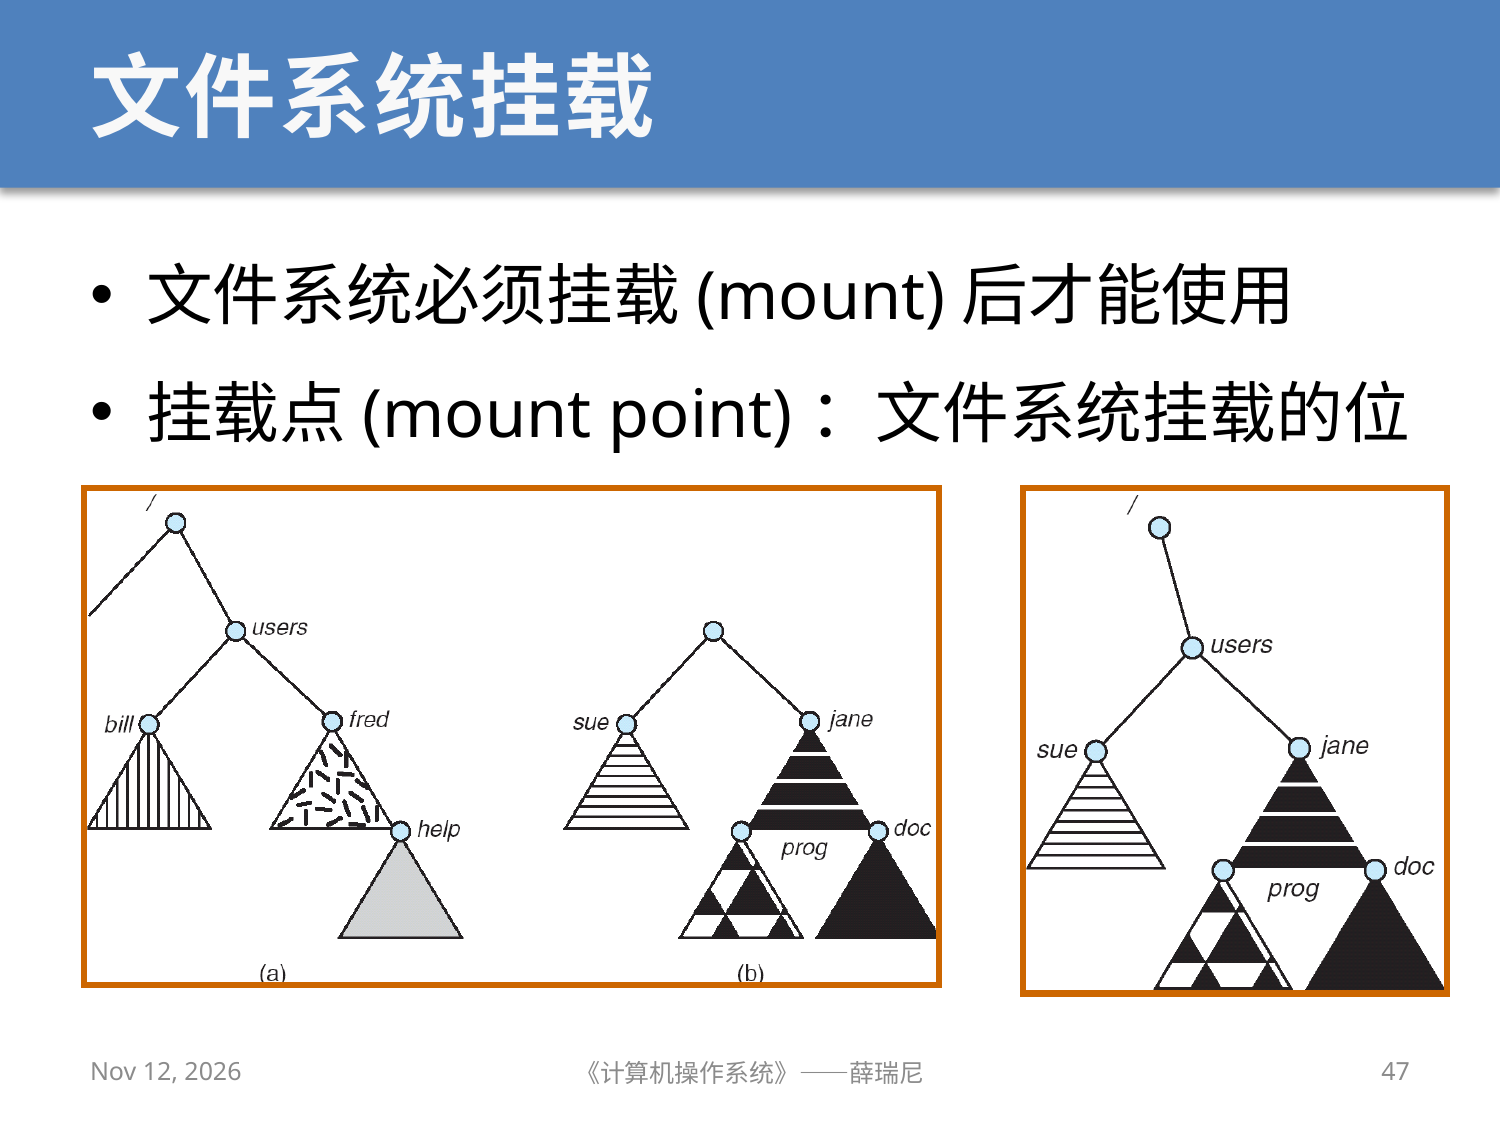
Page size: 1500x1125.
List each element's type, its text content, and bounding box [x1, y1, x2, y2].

list 文件系统必须挂载(mount)后才能使用 挂载点(mount point)：文件系统挂载的位置 [75, 221, 1425, 1021]
title 文件系统挂载 [75, 0, 1425, 188]
slide_number 47 [1074, 1042, 1425, 1103]
picture [86, 490, 937, 982]
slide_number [75, 1042, 425, 1103]
footer 《计算机操作系统》——薛瑞尼 [512, 1042, 988, 1103]
picture [1026, 490, 1445, 991]
